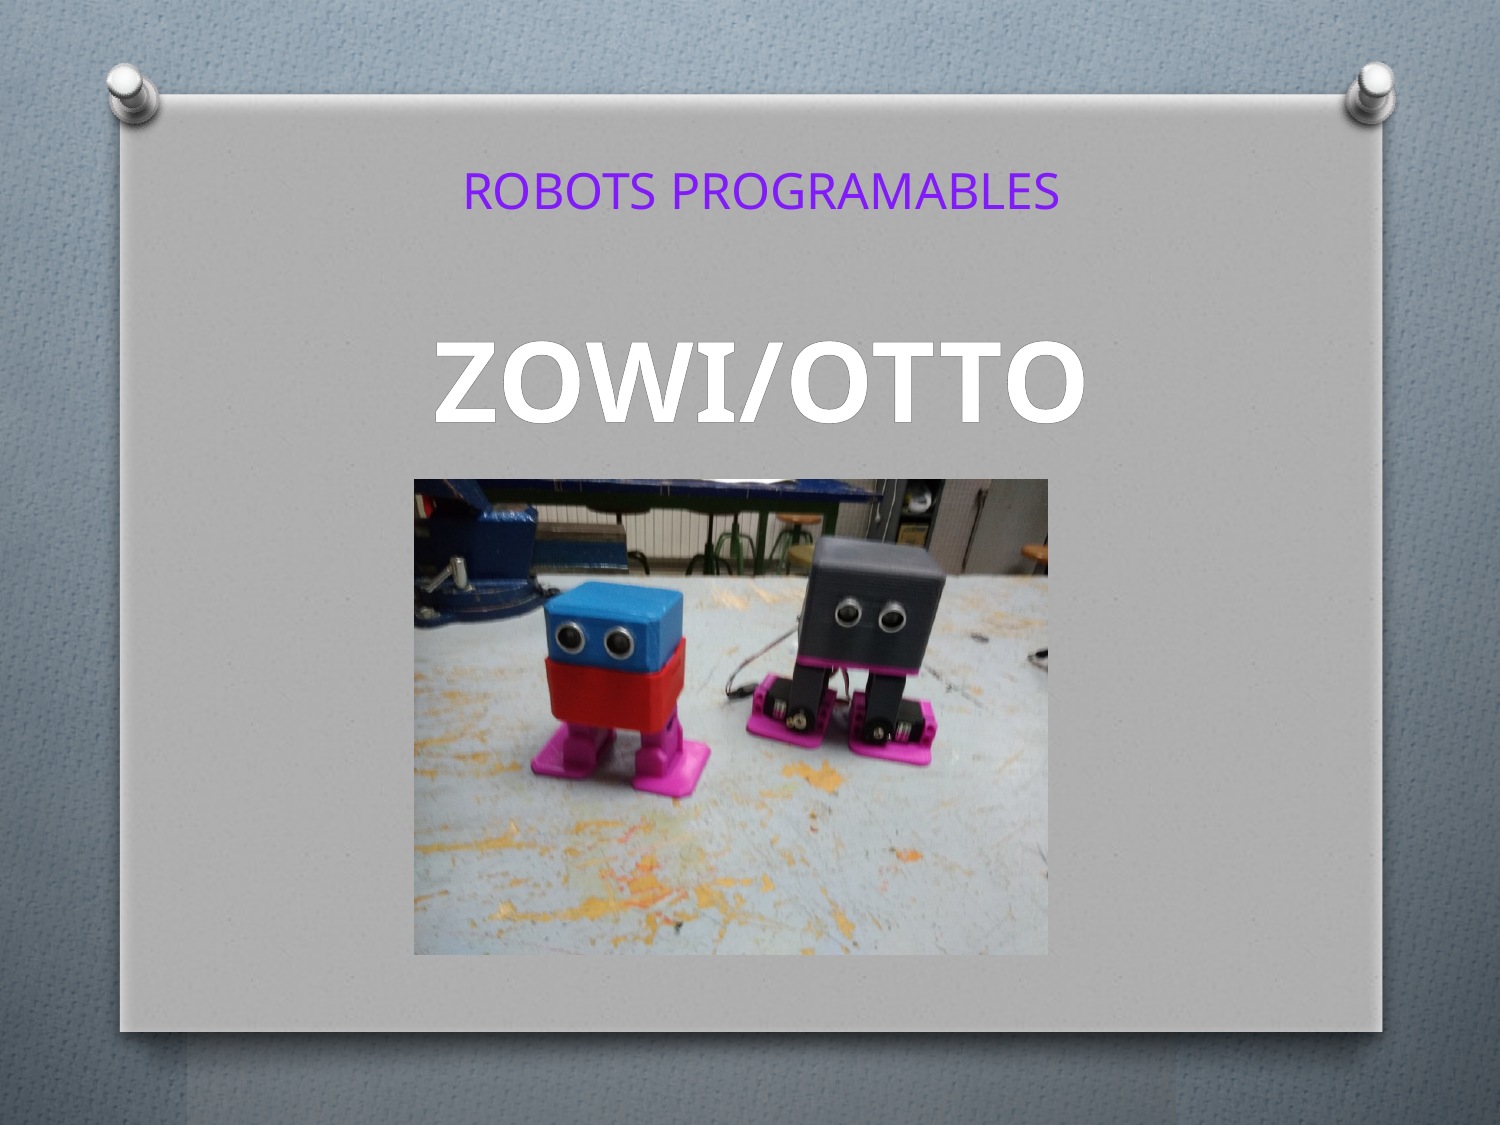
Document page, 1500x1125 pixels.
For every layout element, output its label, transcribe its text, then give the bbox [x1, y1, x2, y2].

picture [414, 479, 1048, 955]
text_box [223, 361, 1181, 490]
picture [1317, 35, 1439, 152]
text_box ZOWI/OTTO [417, 302, 1106, 361]
text_box ROBOTS PROGRAMABLES [135, 152, 1388, 227]
picture [75, 29, 198, 152]
